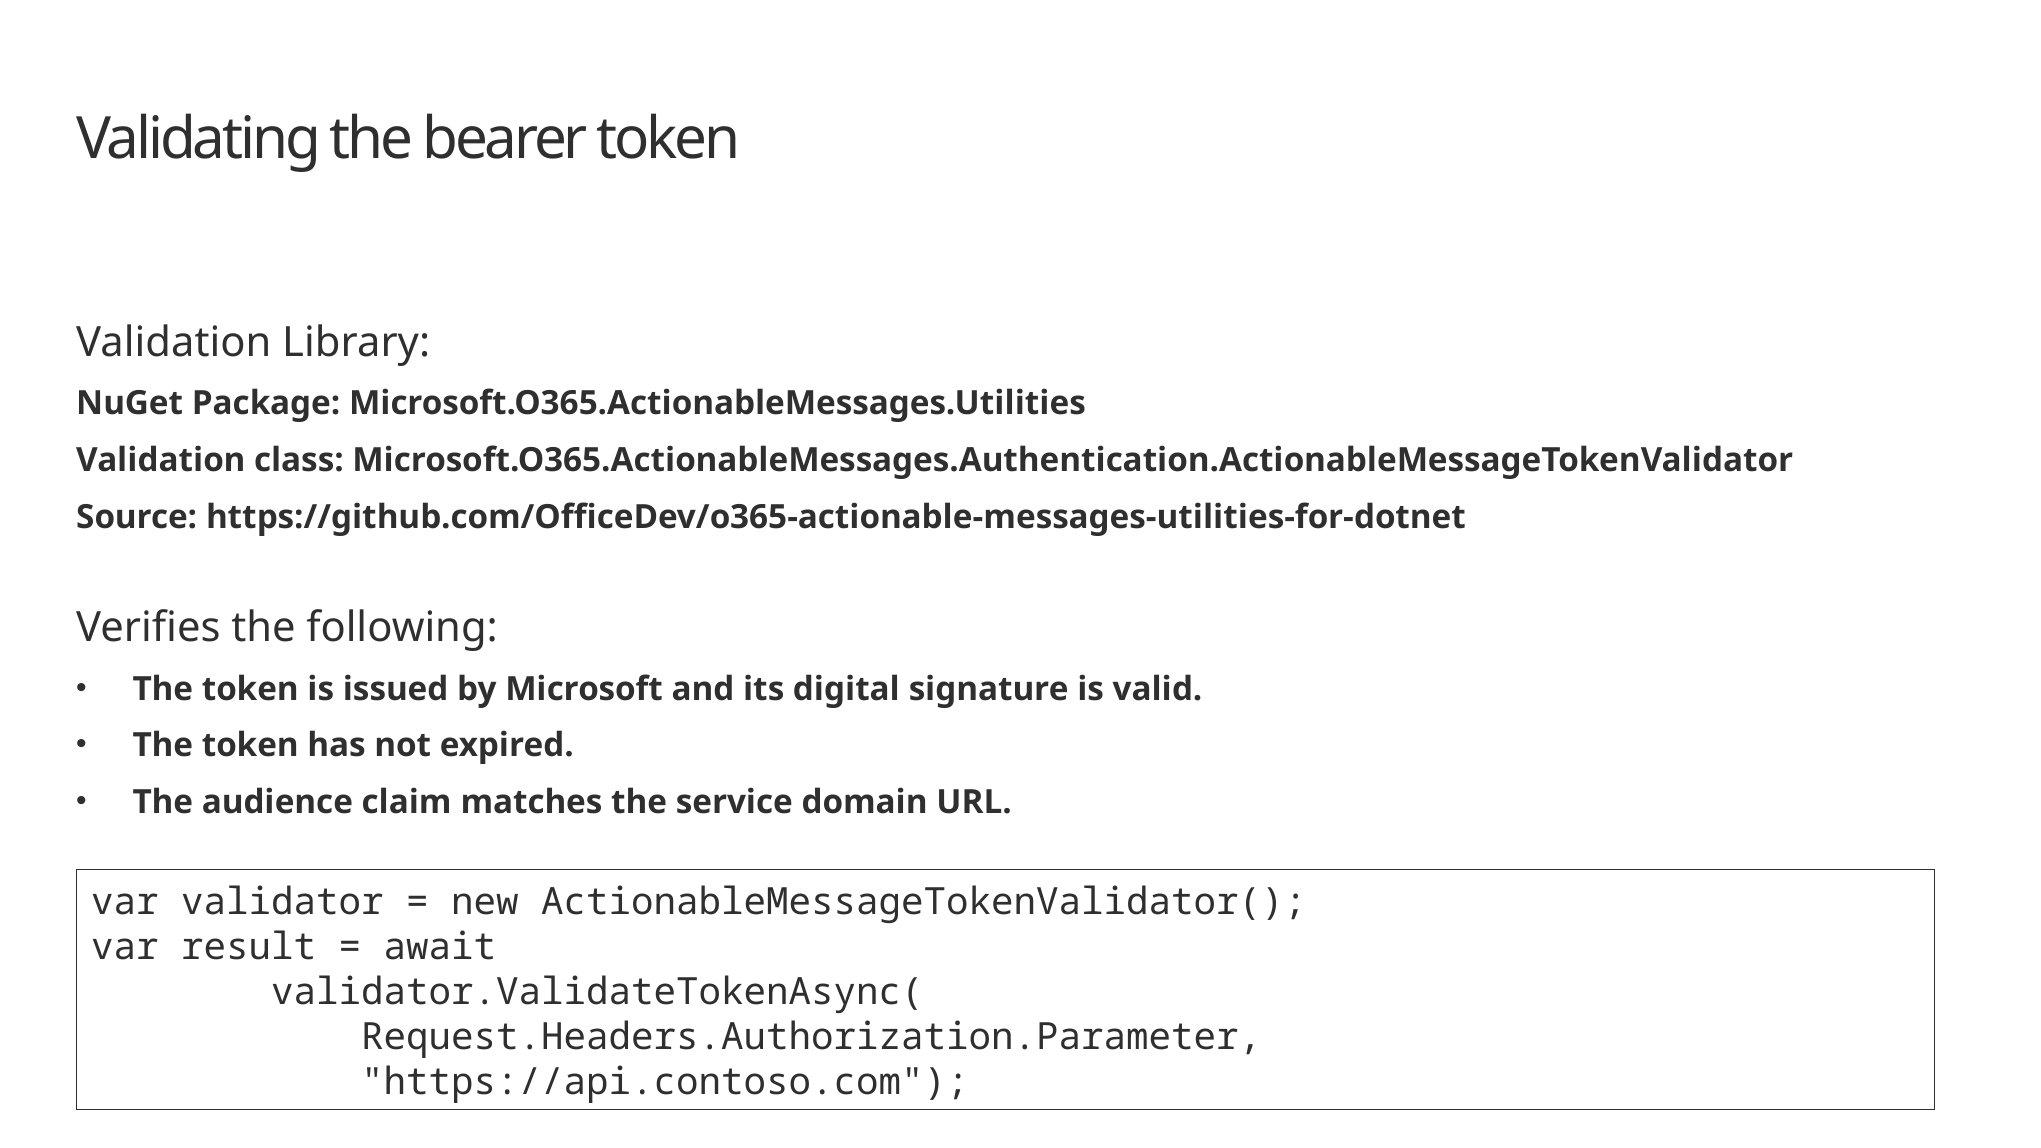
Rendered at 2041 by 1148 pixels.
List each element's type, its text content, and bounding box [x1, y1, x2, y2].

list Validation Library: NuGet Package: Microsoft.O365.ActionableMessages.Utilities Validation class: Microsoft.O365.ActionableMessages.Authentication.ActionableMessageTokenValidator Source: https://github.com/OfficeDev/o365-actionable-messages-utilities-for-dotnet Verifies the following: The token is issued by Microsoft and its digital signature is valid. The token has not expired. The audience claim matches the service domain URL. [76, 314, 1969, 958]
title Validating the bearer token [76, 103, 1969, 172]
text_box var validator = new ActionableMessageTokenValidator(); var result = await validator.ValidateTokenAsync( Request.Headers.Authorization.Parameter, "https://api.contoso.com"); [76, 869, 1935, 1110]
